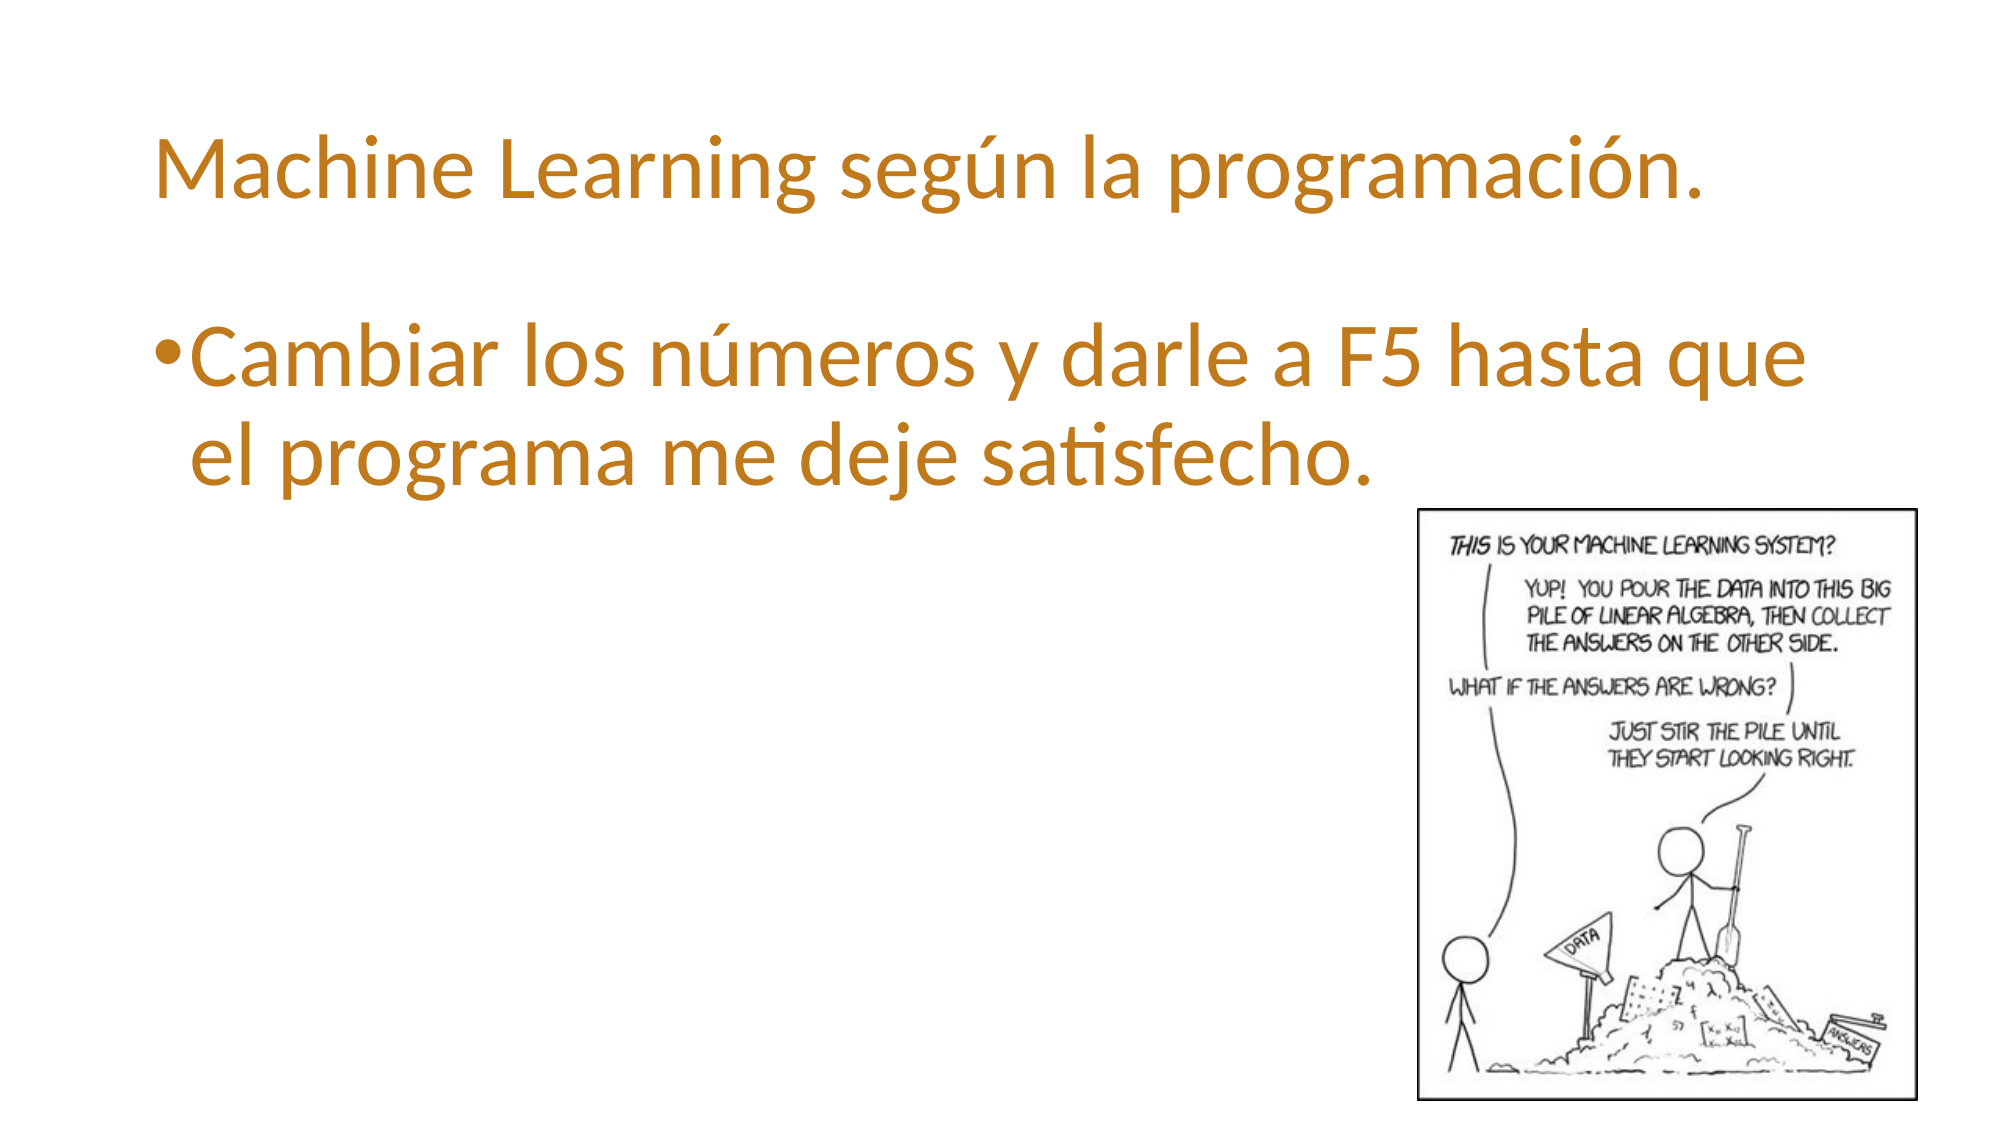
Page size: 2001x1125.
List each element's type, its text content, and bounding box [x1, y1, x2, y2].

list Cambiar los números y darle a F5 hasta que el programa me deje satisfecho. [137, 299, 1863, 1014]
title Machine Learning según la programación. [137, 59, 1863, 278]
picture [1417, 507, 1919, 1101]
